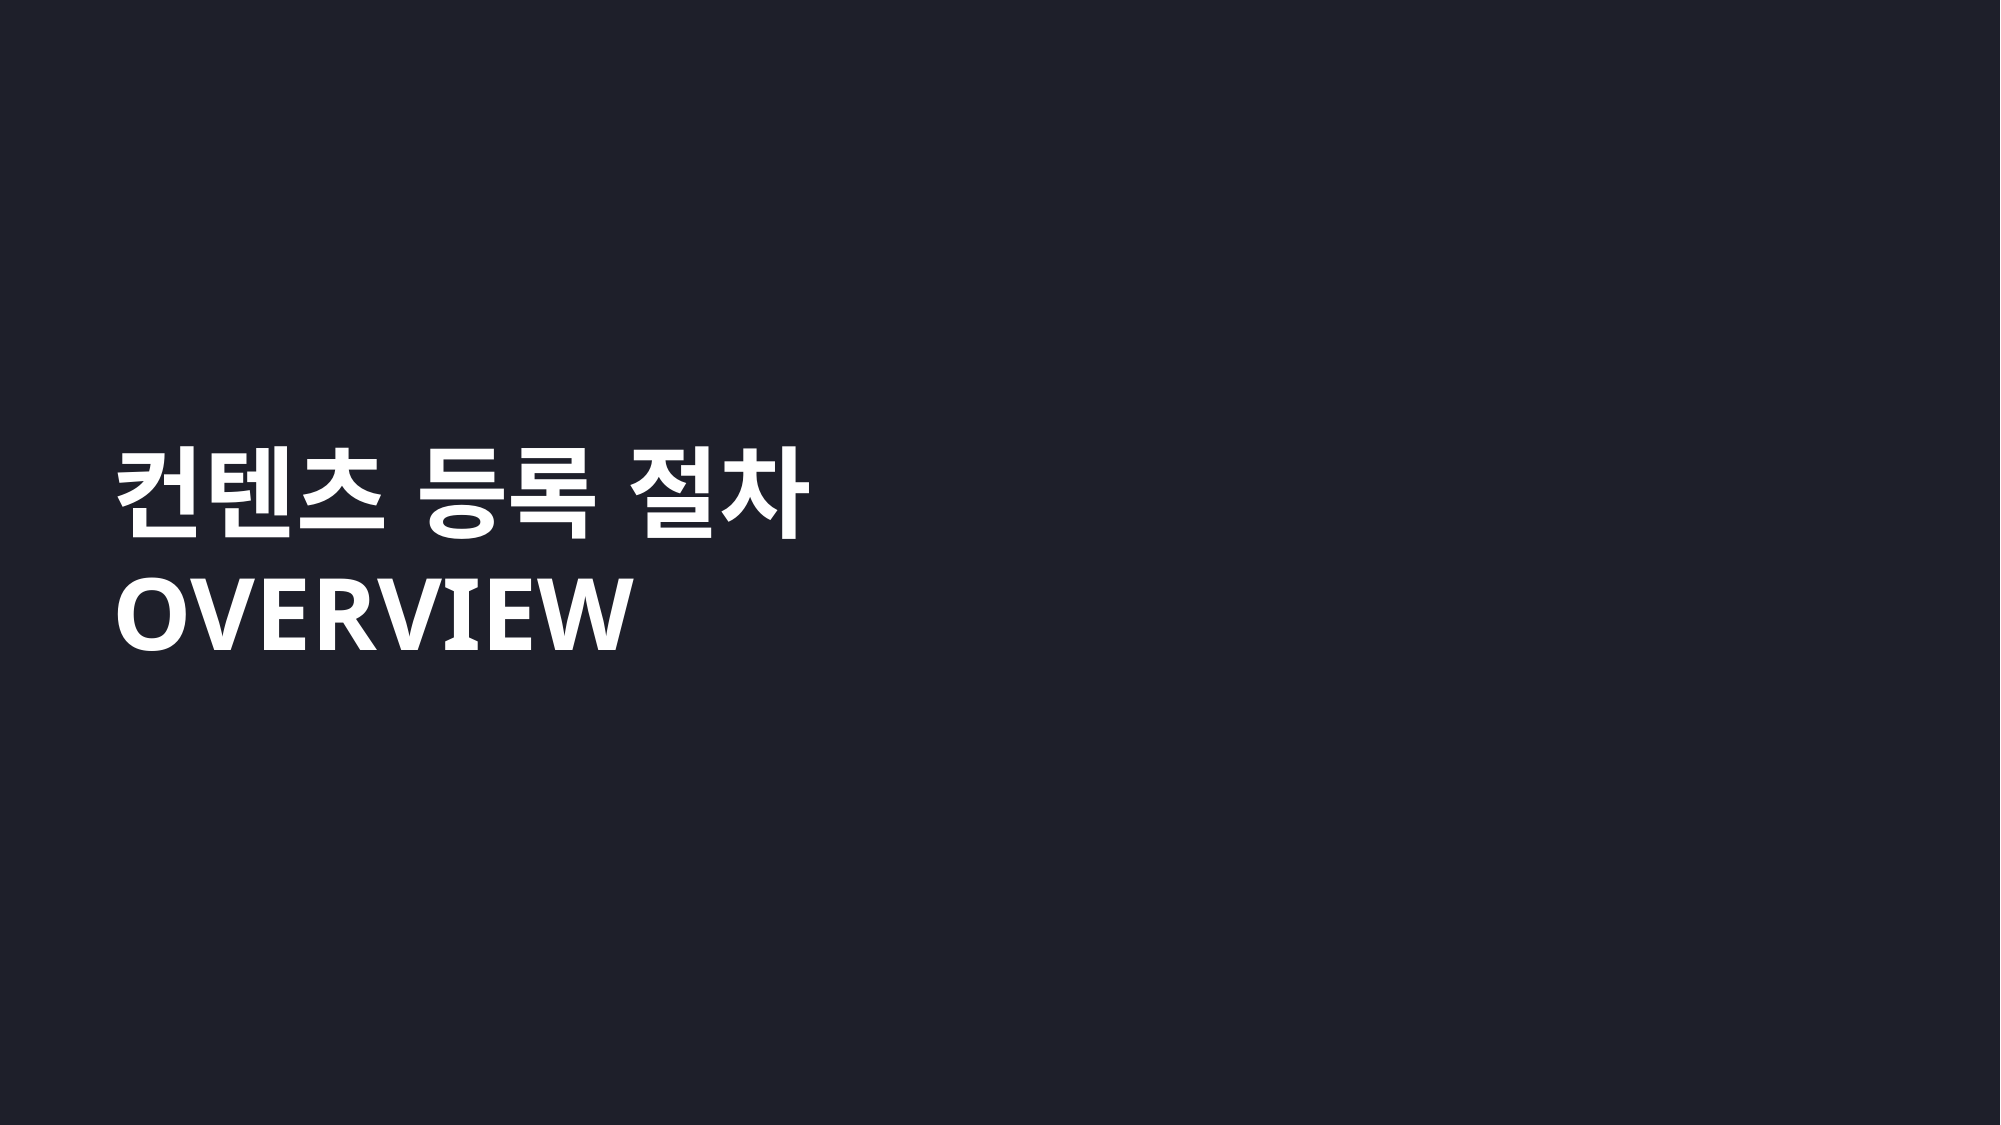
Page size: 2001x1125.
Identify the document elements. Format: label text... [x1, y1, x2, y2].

text_box 컨텐츠 등록 절차 OVERVIEW [0, 423, 1363, 678]
